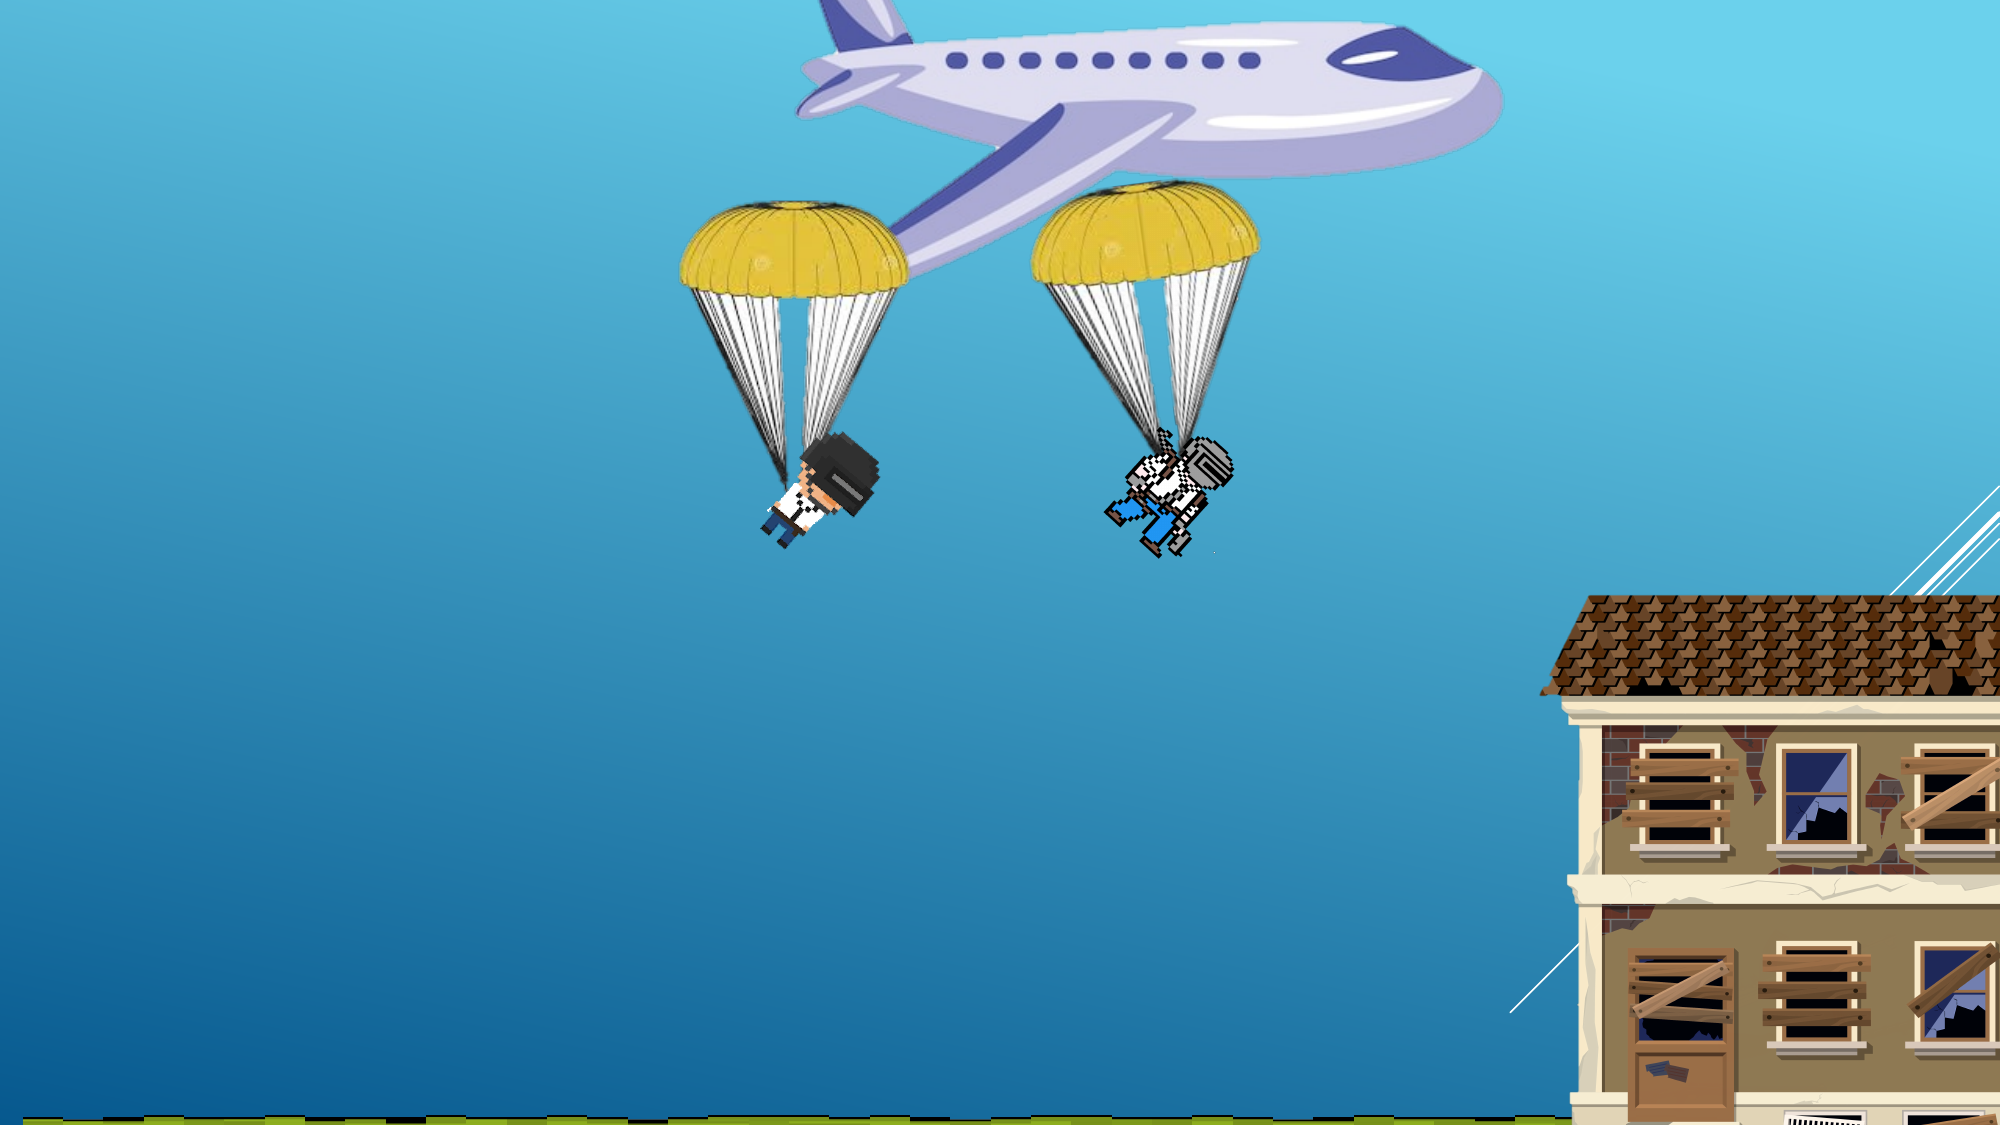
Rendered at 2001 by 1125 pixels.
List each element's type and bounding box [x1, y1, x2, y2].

picture [623, 0, 1639, 612]
picture [23, 491, 2000, 1125]
